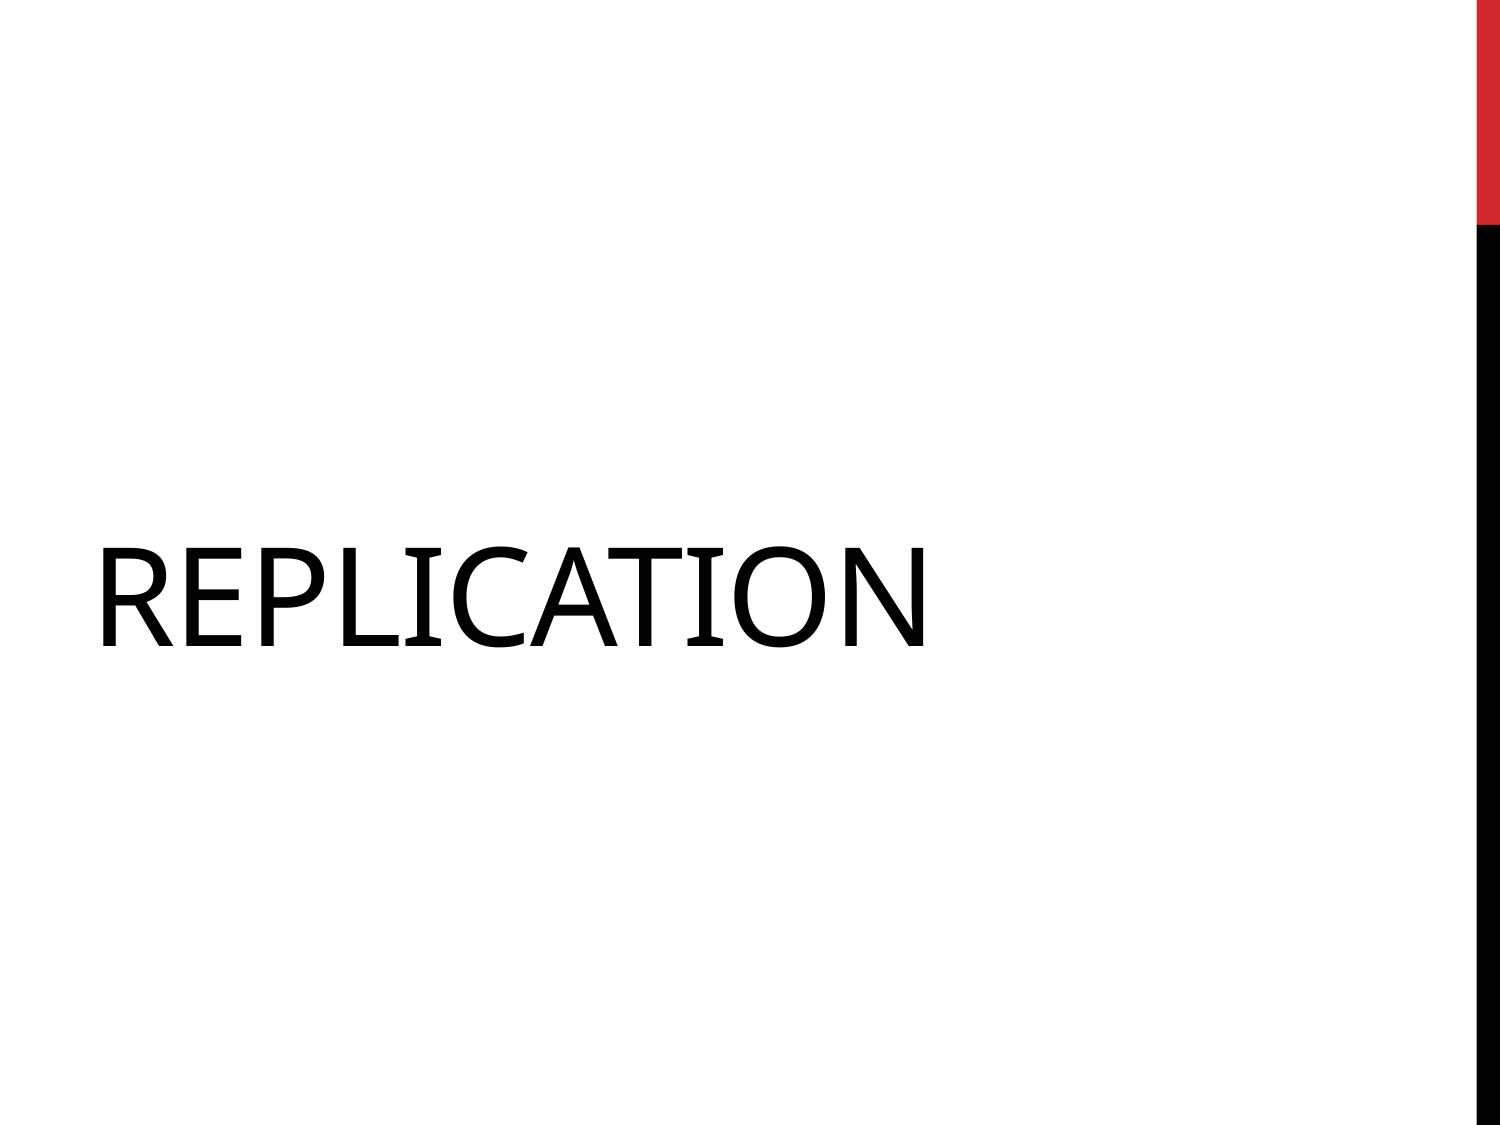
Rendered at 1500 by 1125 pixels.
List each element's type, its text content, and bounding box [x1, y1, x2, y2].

title Replication [75, 237, 1350, 947]
